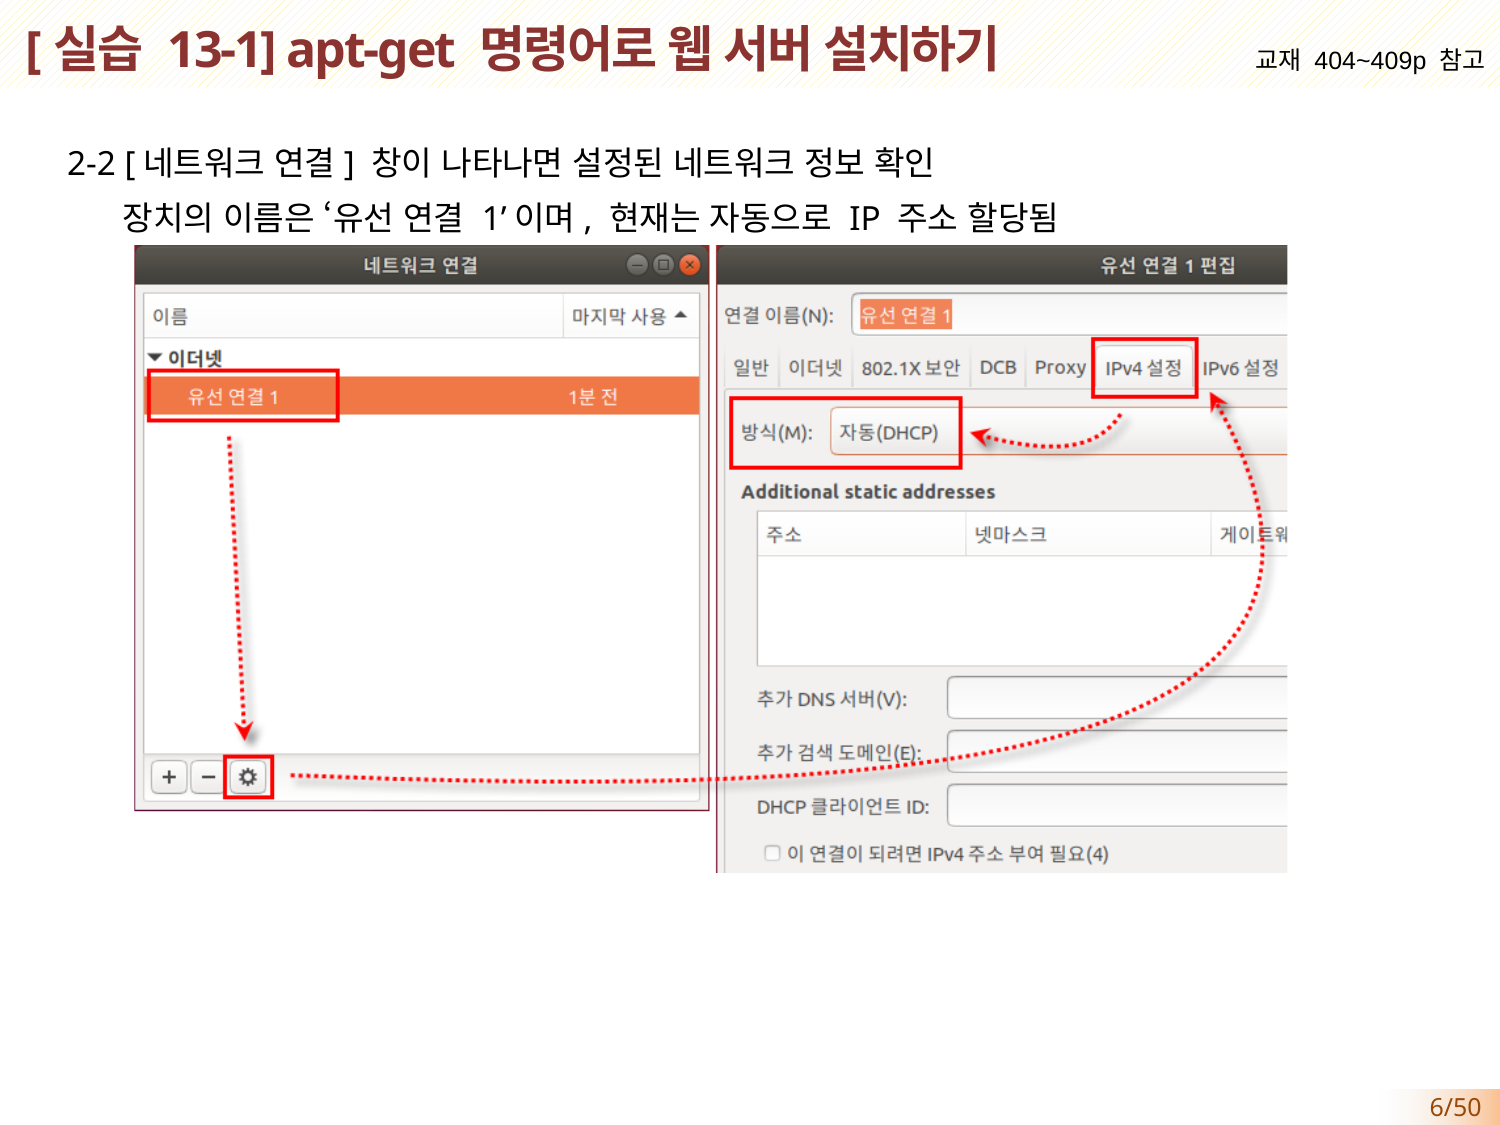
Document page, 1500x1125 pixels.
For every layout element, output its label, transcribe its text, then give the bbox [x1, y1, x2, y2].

text_box 교재 404~409p 참고 [1240, 36, 1500, 82]
list 2-2 [네트워크 연결] 창이 나타나면 설정된 네트워크 정보 확인 장치의 이름은 ‘유선 연결 1’이며, 현재는 자동으로 IP 주소 할당됨 [10, 126, 1481, 1057]
title [실습 13-1] apt-get 명령어로 웹 서버 설치하기 [10, 8, 1288, 87]
picture [134, 244, 1288, 873]
